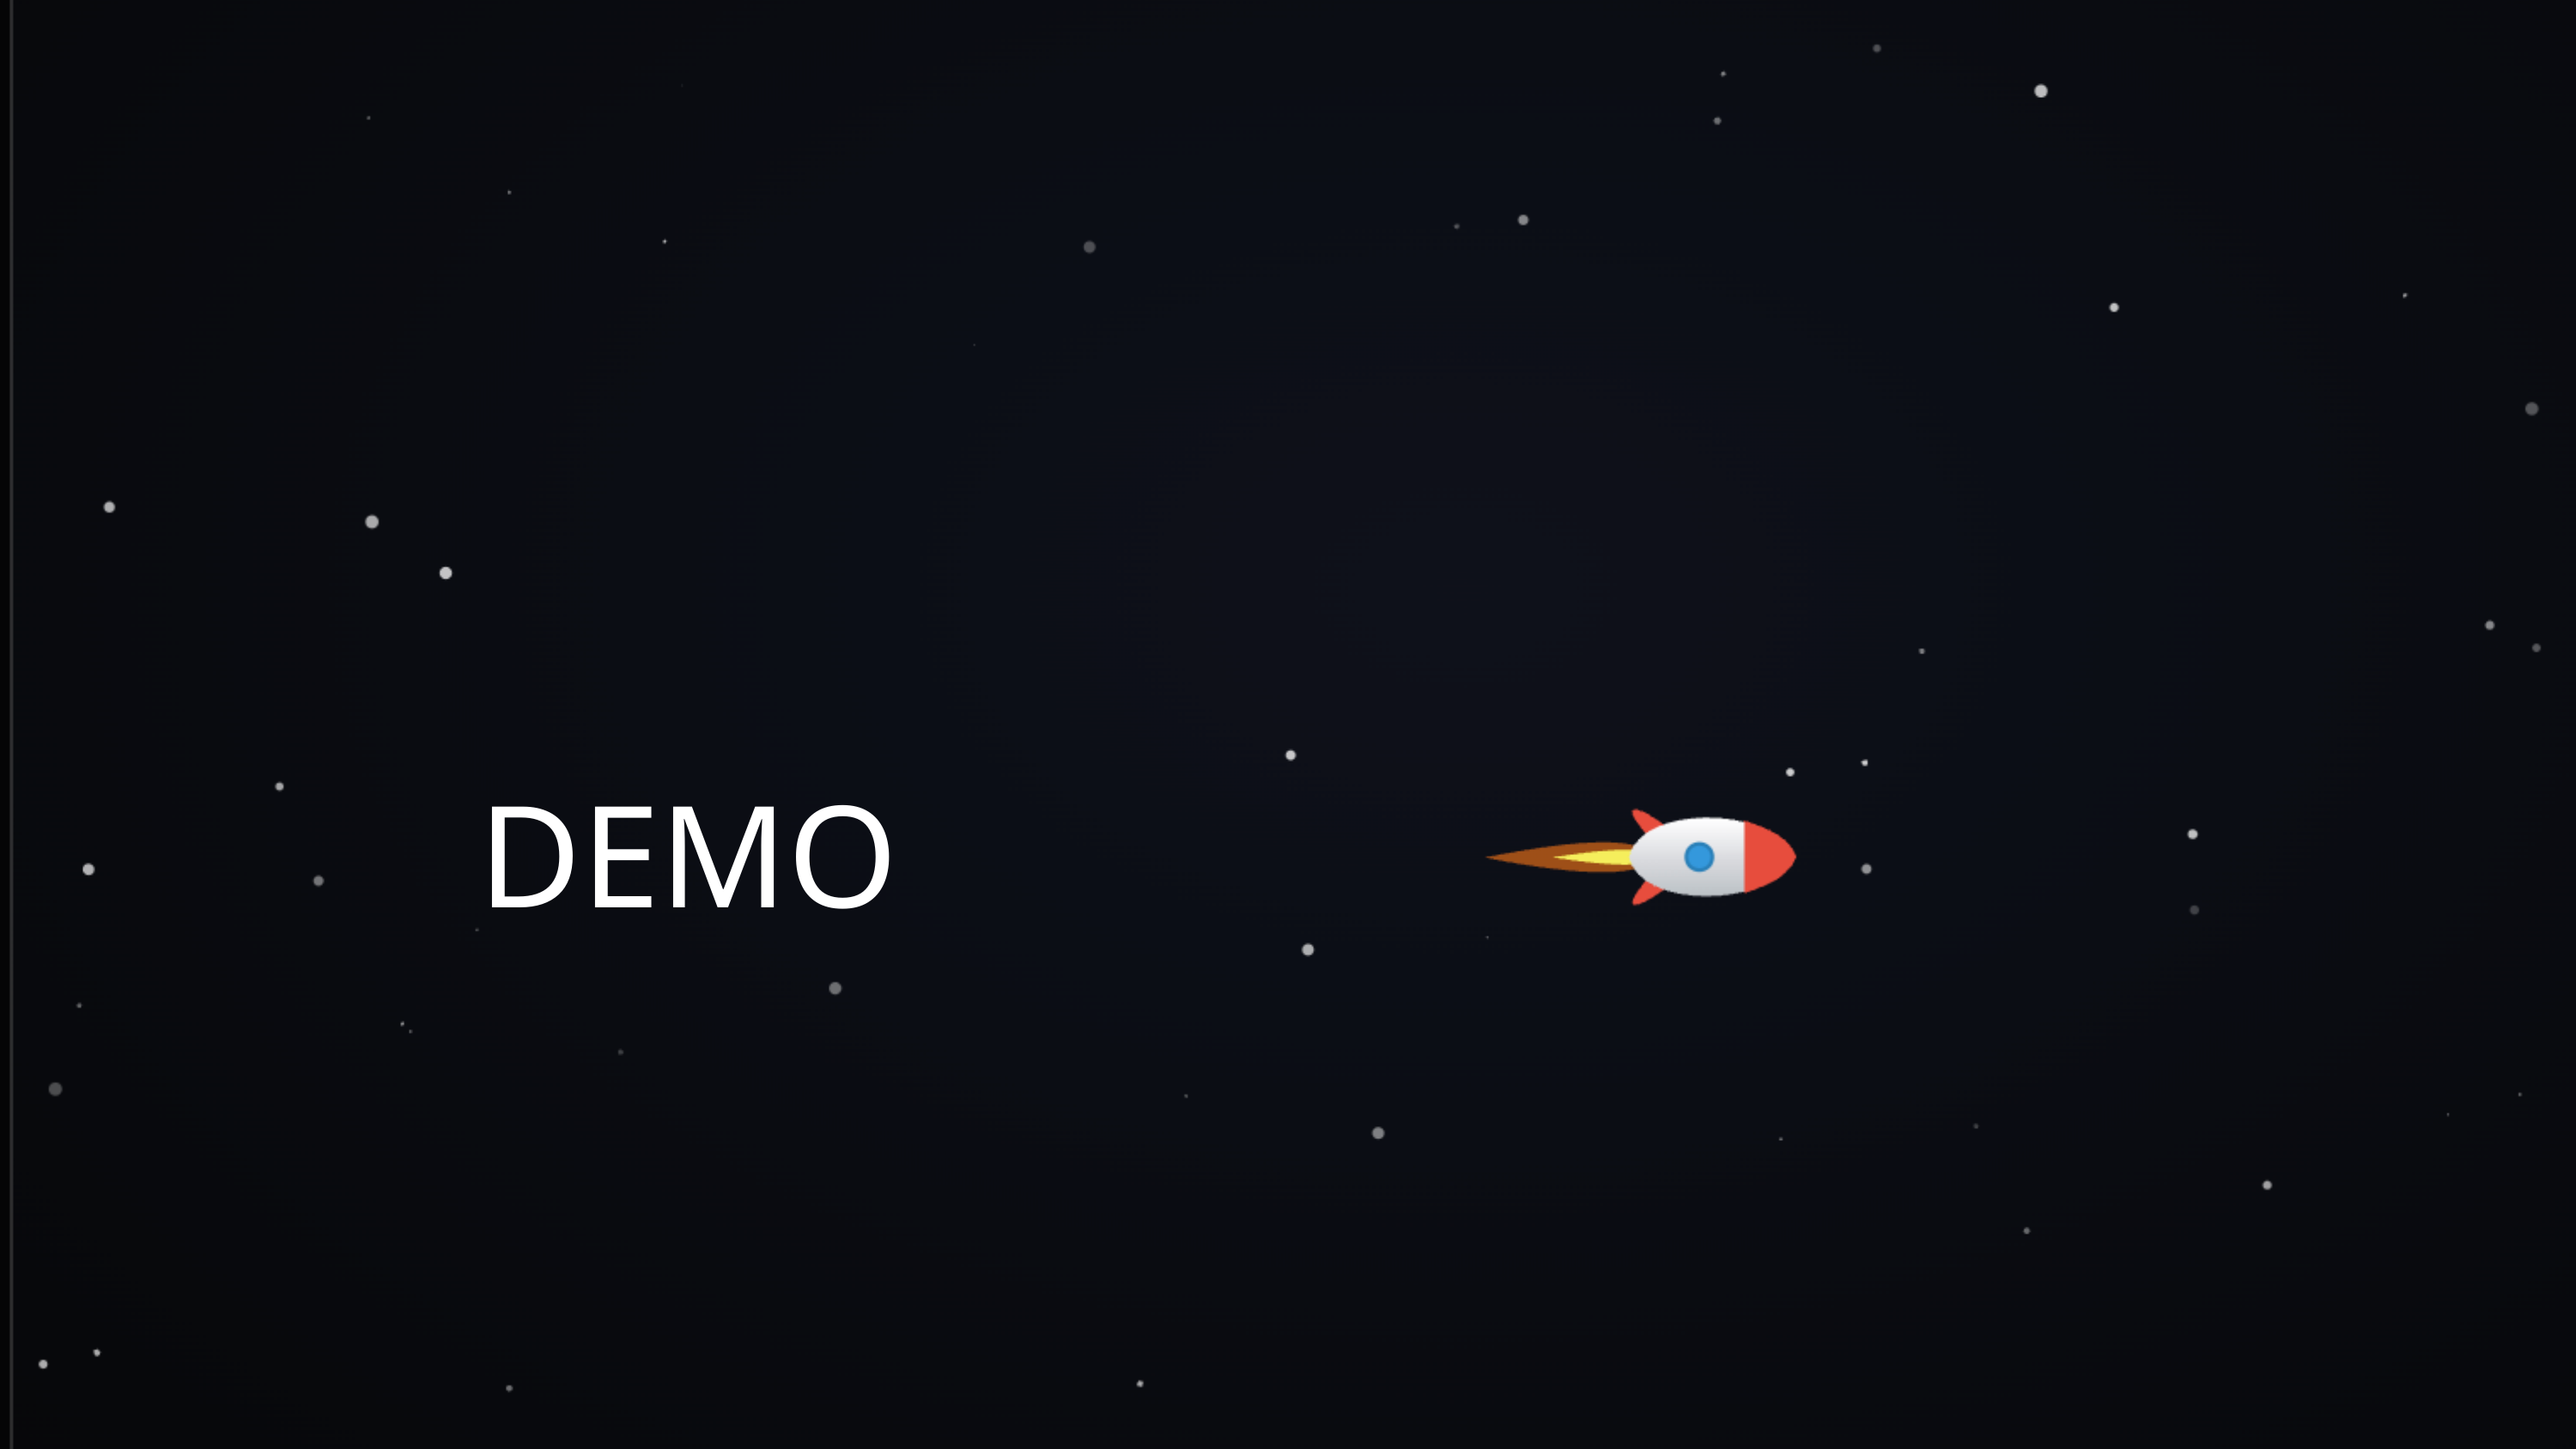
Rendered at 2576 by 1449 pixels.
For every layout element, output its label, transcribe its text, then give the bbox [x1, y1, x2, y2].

text_box DEMO [50, 738, 1327, 937]
text_box [0, 0, 2576, 1449]
